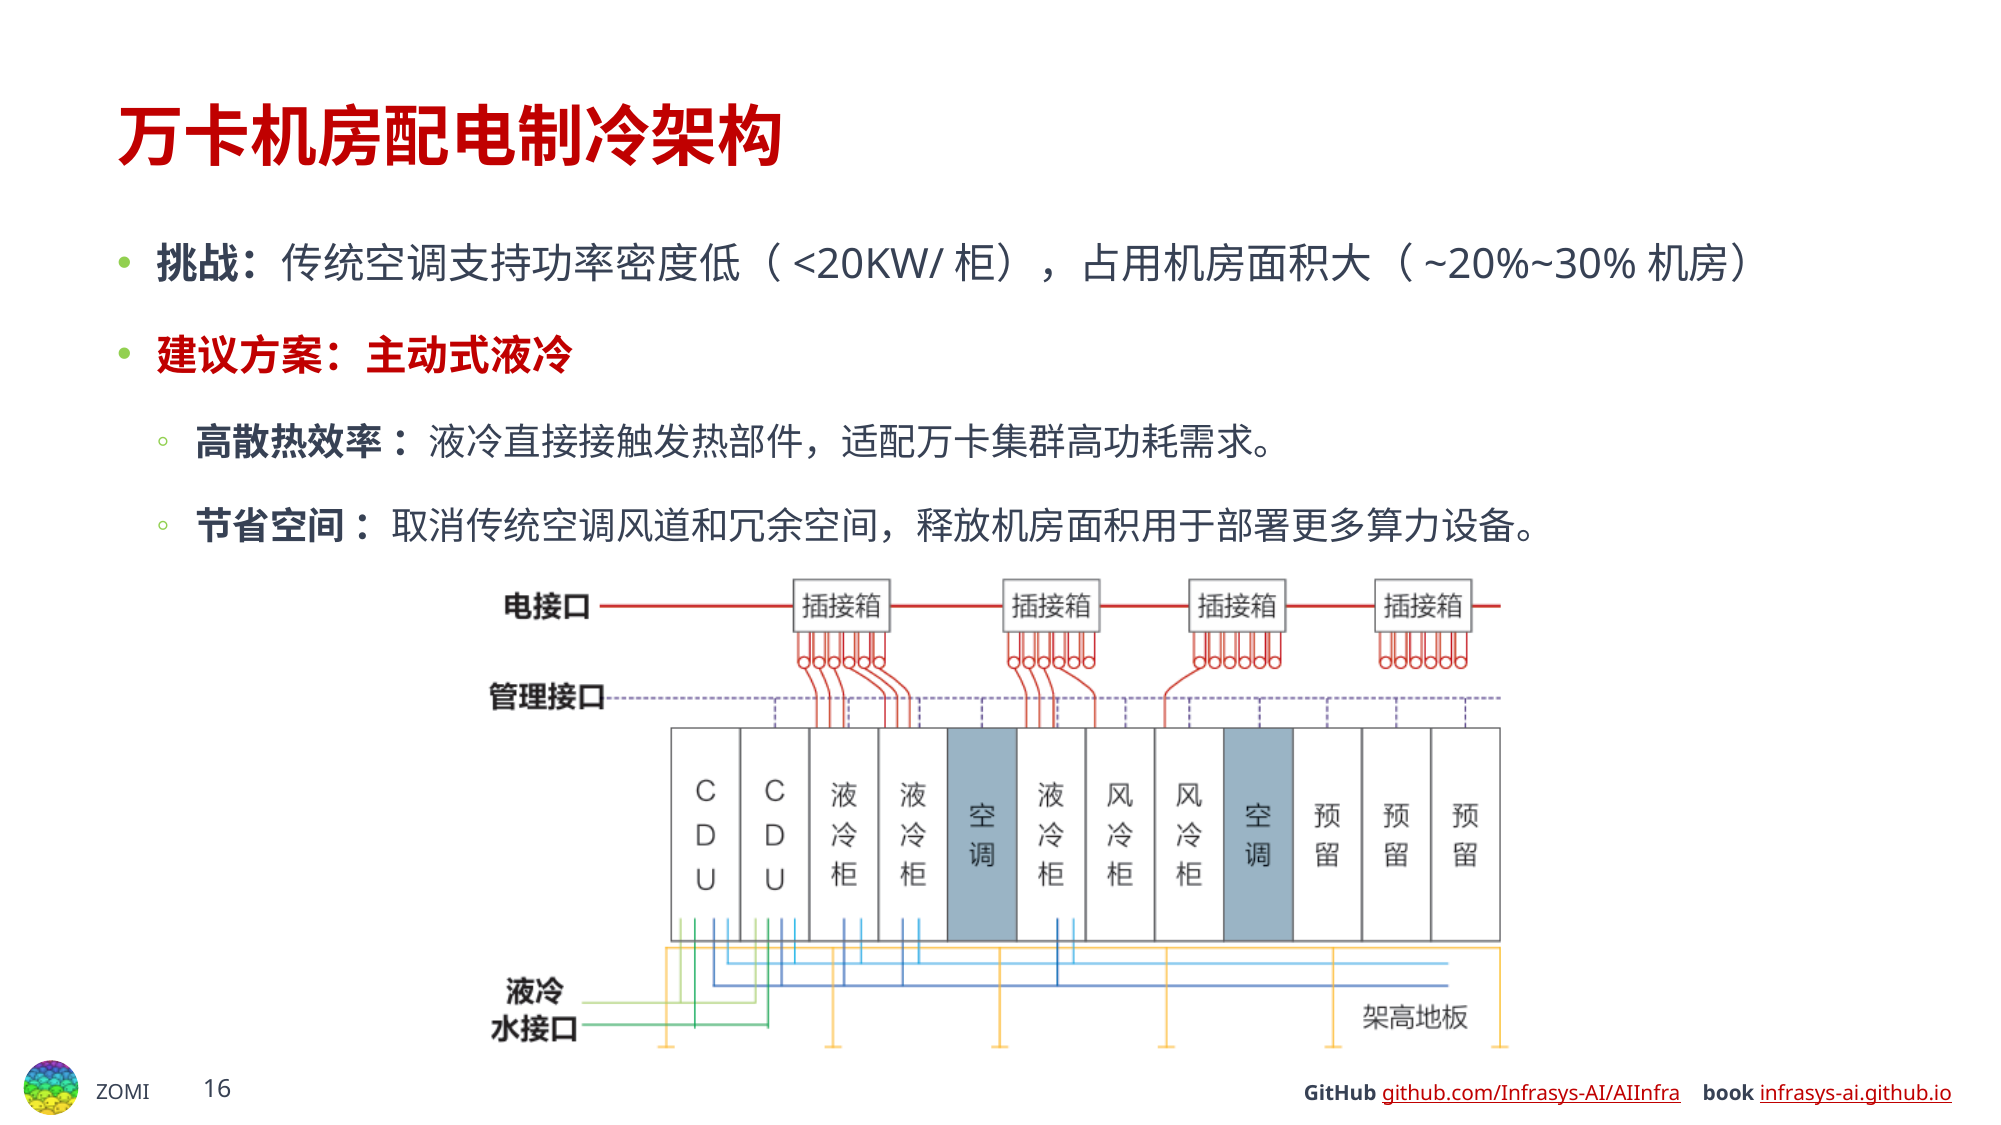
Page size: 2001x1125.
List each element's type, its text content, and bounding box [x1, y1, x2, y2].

list 挑战：传统空调支持功率密度低（<20KW/柜），占用机房面积大（~20%~30%机房） 建议方案：主动式液冷 高散热效率 ：液冷直接接触发热部件，适配万卡集群高功耗需求。 节省空间 ：取消传统空调风道和冗余空间，释放机房面积用于部署更多算力设备。 [102, 204, 1901, 1043]
picture [470, 562, 1530, 1071]
picture [23, 1060, 79, 1115]
title 万卡机房配电制冷架构 [102, 85, 1901, 183]
